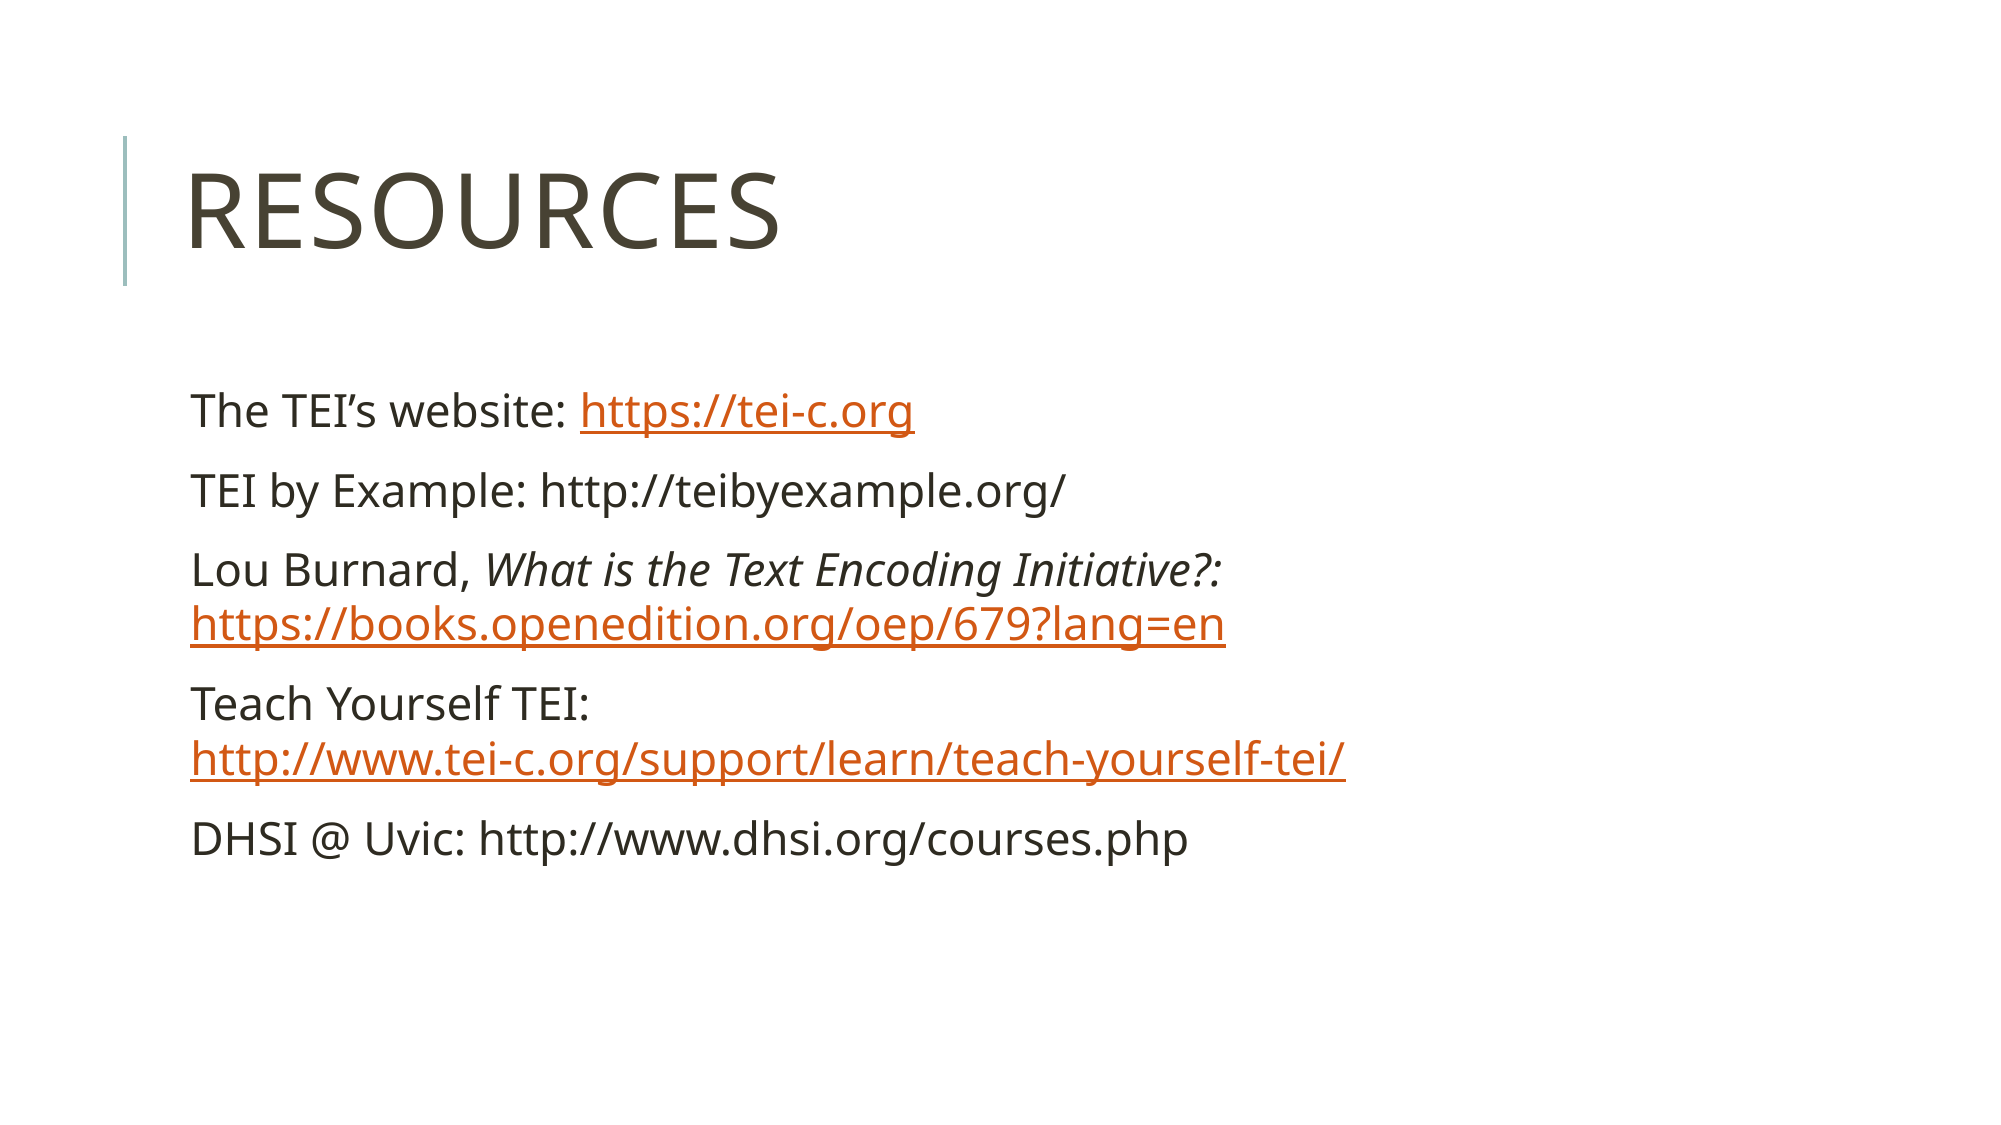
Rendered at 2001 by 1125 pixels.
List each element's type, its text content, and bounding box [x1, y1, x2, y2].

list The TEI’s website: https://tei-c.org TEI by Example: http://teibyexample.org/ Lou Burnard, What is the Text Encoding Initiative?: https://books.openedition.org/oep/679?lang=en Teach Yourself TEI: http://www.tei-c.org/support/learn/teach-yourself-tei/ DHSI @ Uvic: http://www.dhsi.org/courses.php [168, 375, 1763, 1035]
title Resources [168, 96, 1763, 342]
